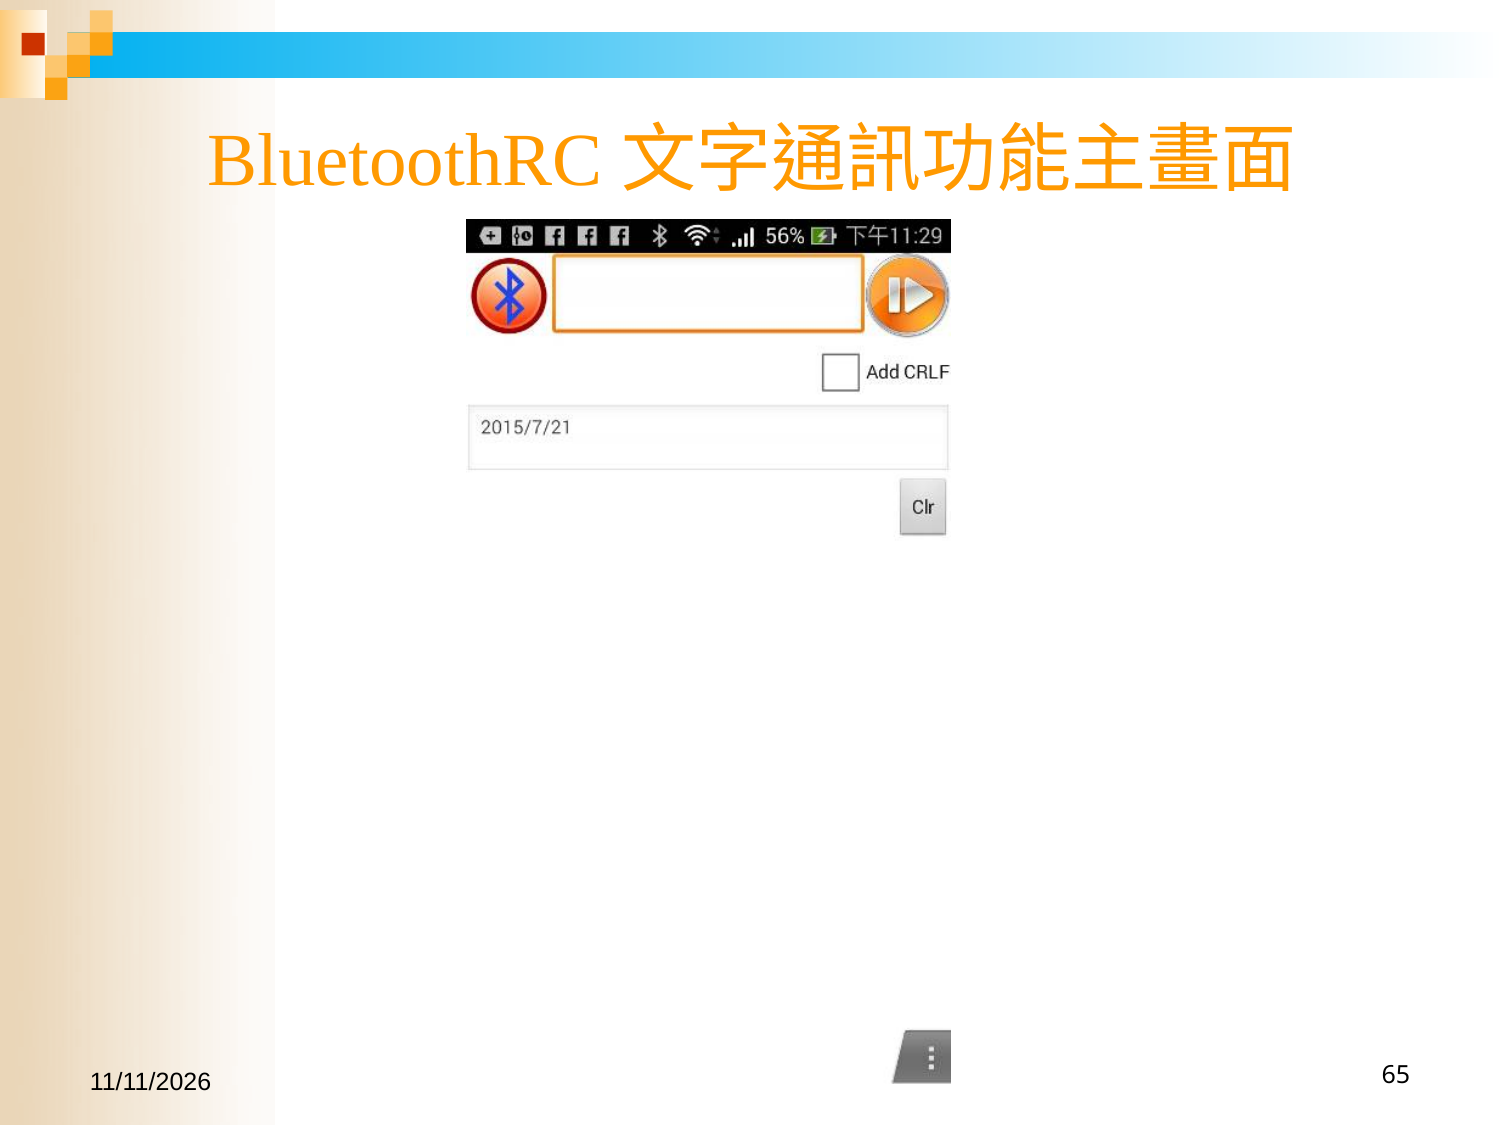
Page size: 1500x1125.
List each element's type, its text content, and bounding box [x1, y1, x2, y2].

text_box 65 [1074, 1024, 1425, 1100]
picture [466, 219, 951, 1084]
title BluetoothRC文字通訊功能主畫面 [76, 42, 1427, 268]
text_box 2016/7/28 [75, 1024, 425, 1103]
